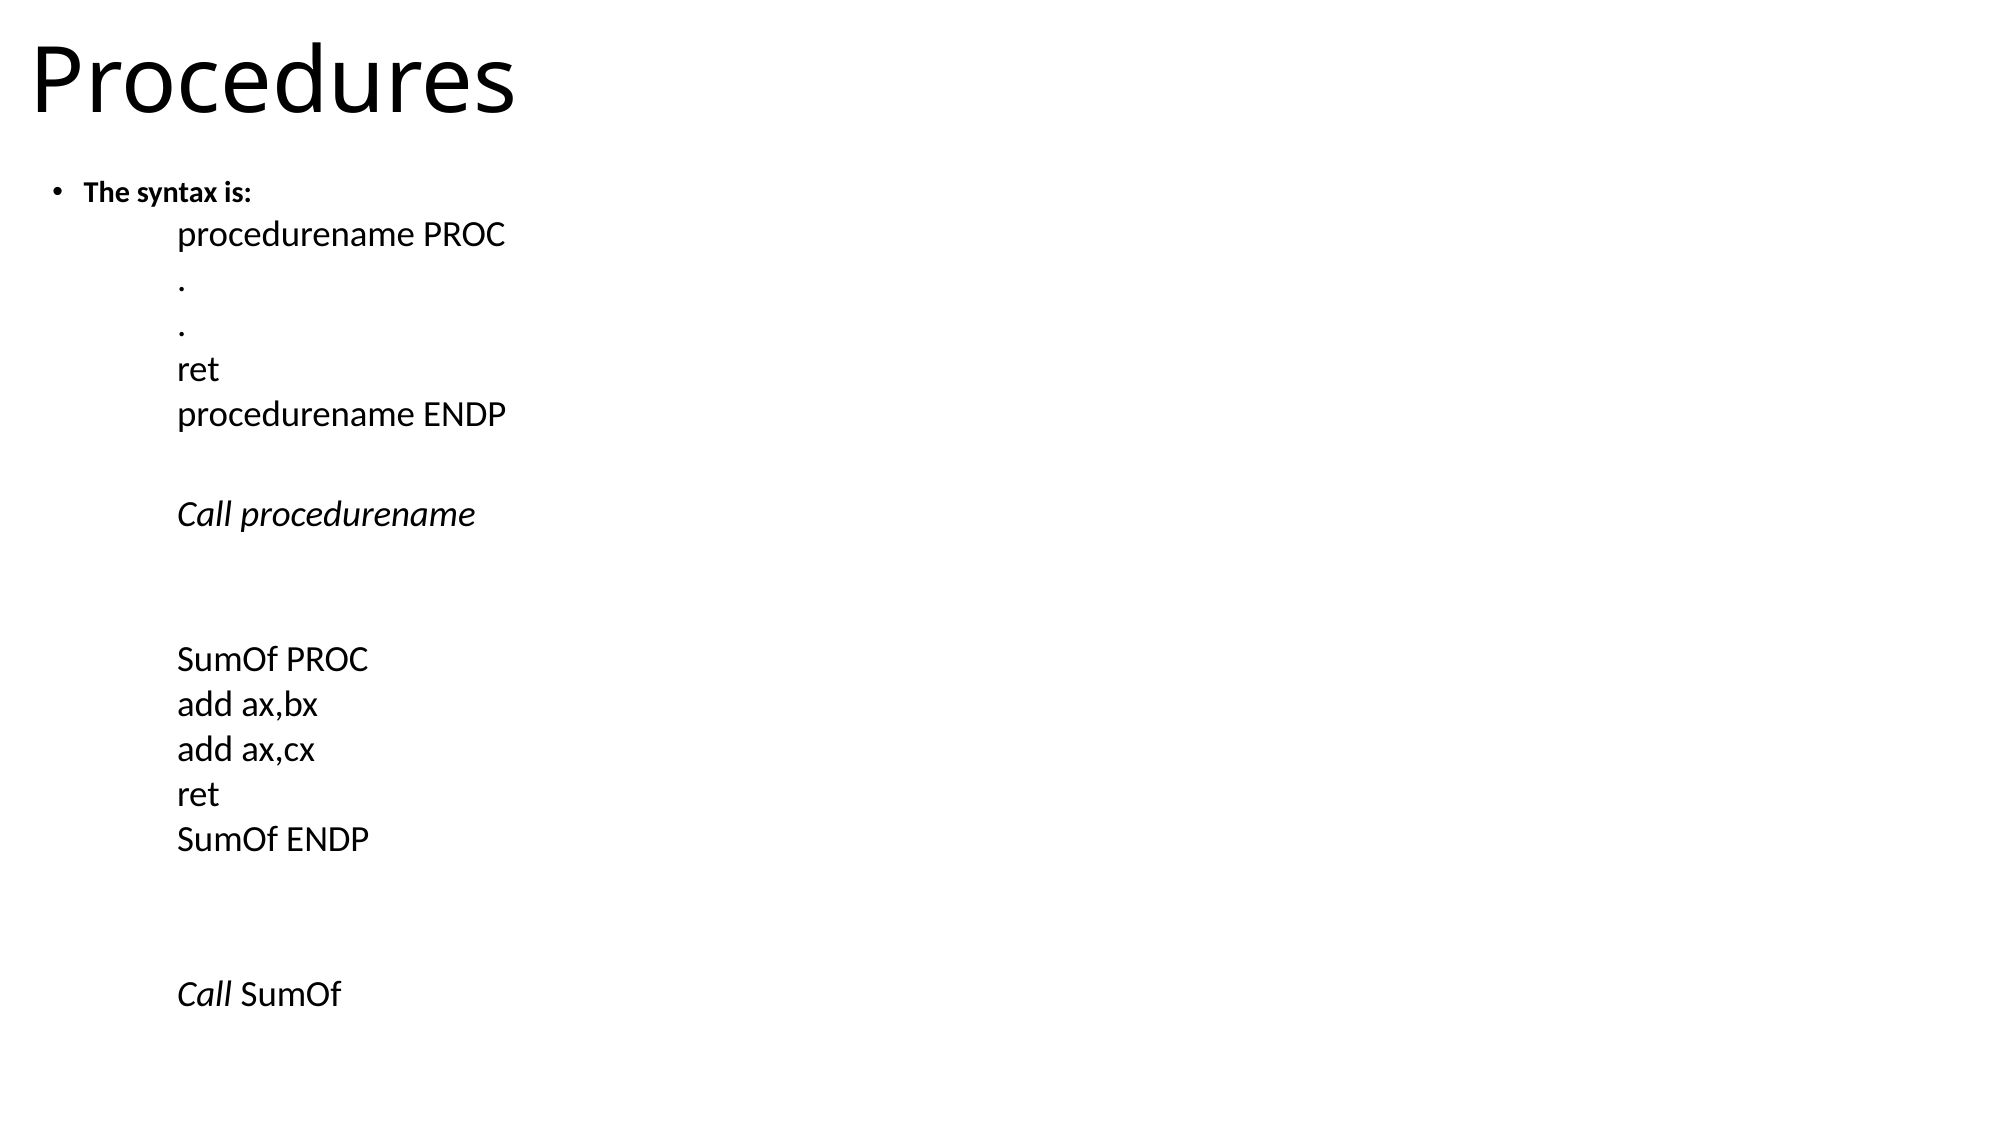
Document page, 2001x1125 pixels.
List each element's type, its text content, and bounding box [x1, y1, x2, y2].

list The syntax is: procedurename PROC . . ret procedurename ENDP Call procedurename SumOf PROC add ax,bx add ax,cx ret SumOf ENDP Call SumOf [37, 169, 1866, 1035]
title Procedures [14, 17, 1863, 147]
